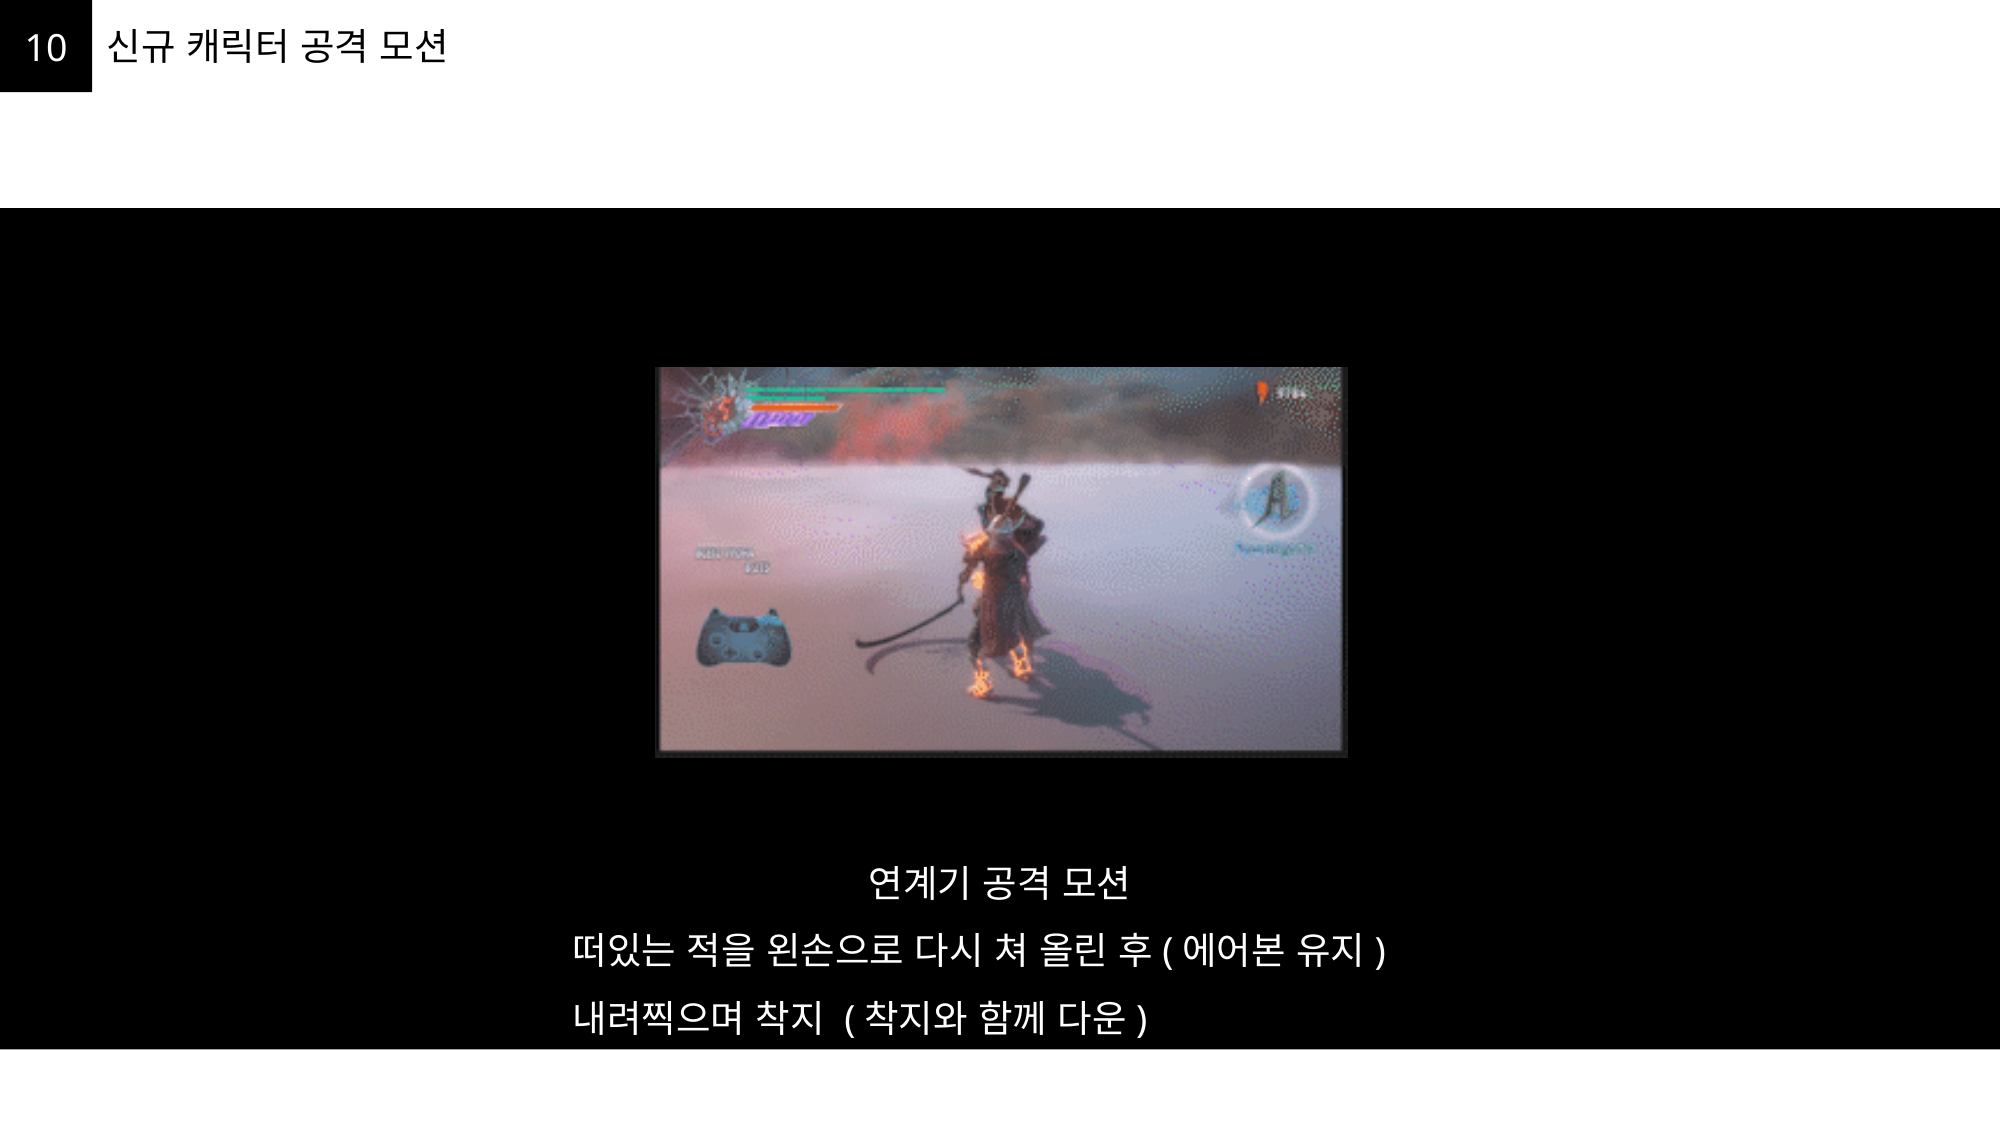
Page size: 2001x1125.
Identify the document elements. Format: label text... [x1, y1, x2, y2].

text_box 10 [0, 0, 93, 93]
text_box 연계기 공격 모션 떠있는 적을 왼손으로 다시 쳐 올린 후(에어본 유지) 내려찍으며 착지 (착지와 함께 다운) [558, 829, 1443, 1048]
text_box 신규 캐릭터 공격 모션 [92, 15, 604, 76]
text_box [0, 207, 2000, 1050]
picture [655, 367, 1348, 758]
